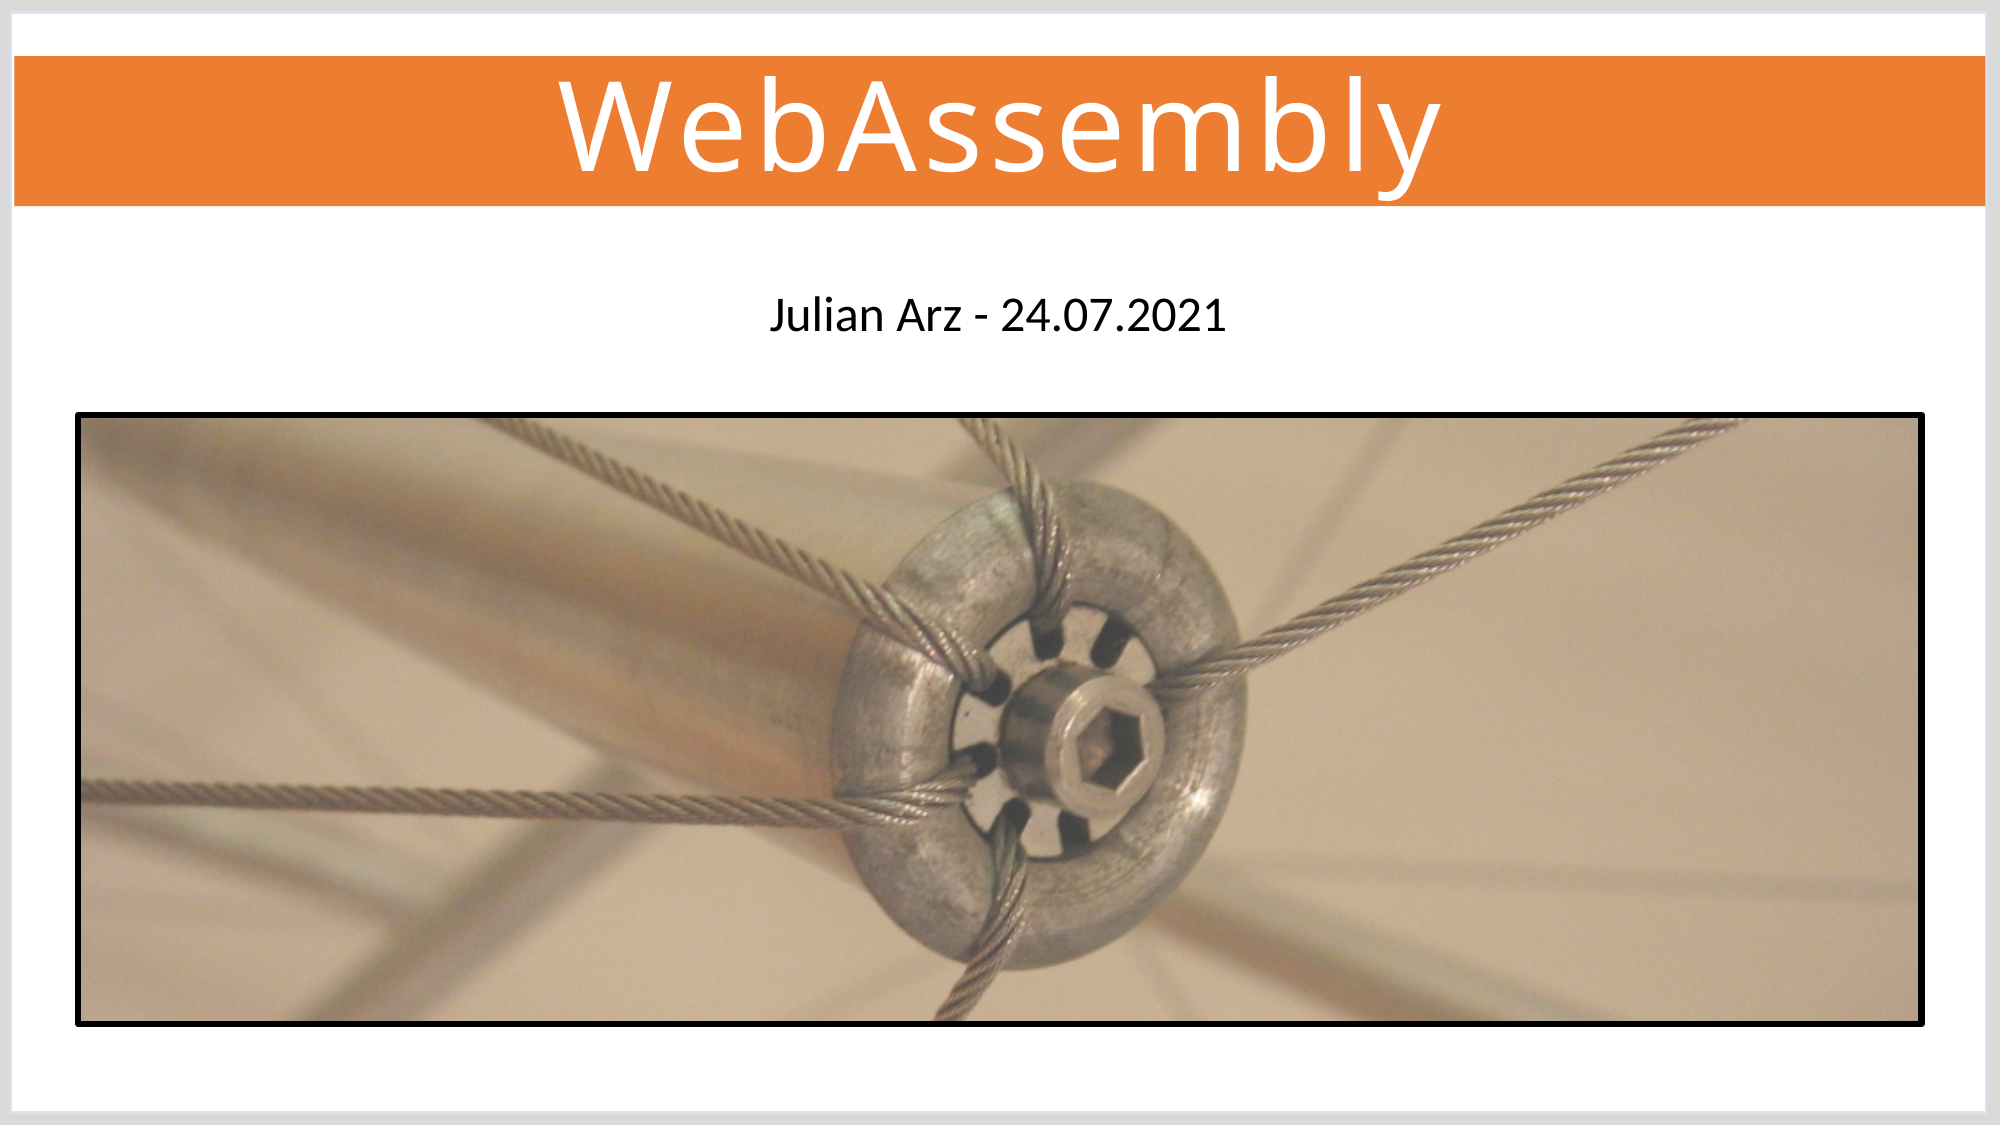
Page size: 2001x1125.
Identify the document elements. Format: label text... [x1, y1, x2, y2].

text_box Julian Arz - 24.07.2021 [12, 274, 1984, 349]
picture [81, 417, 1919, 1021]
title WebAssembly [14, 56, 1986, 207]
